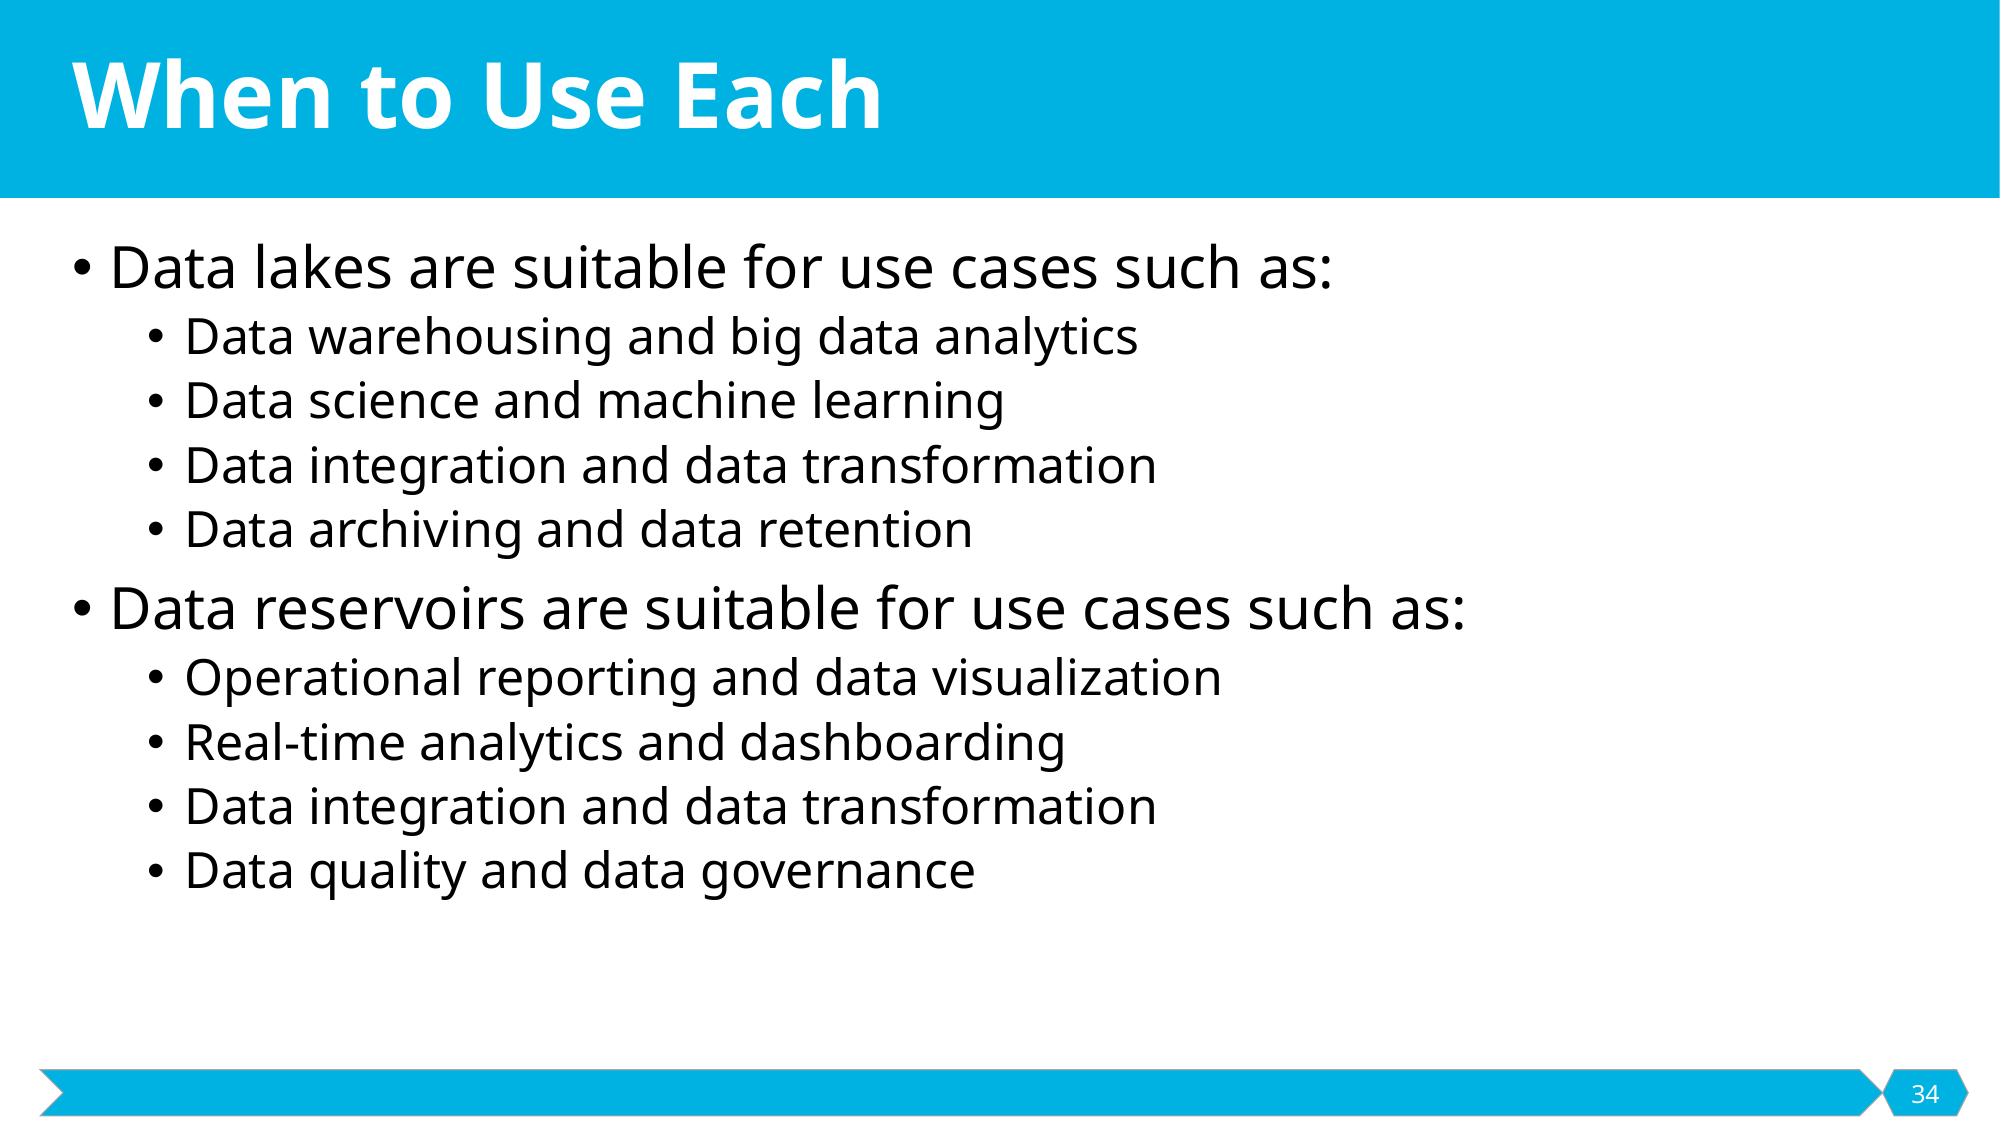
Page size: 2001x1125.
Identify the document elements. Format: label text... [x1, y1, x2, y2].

title When to Use Each [56, 0, 1969, 199]
slide_number 34 [1882, 1065, 1969, 1125]
list Data lakes are suitable for use cases such as: Data warehousing and big data analytics Data science and machine learning Data integration and data transformation Data archiving and data retention Data reservoirs are suitable for use cases such as: Operational reporting and data visualization Real-time analytics and dashboarding Data integration and data transformation Data quality and data governance [56, 230, 1969, 1010]
